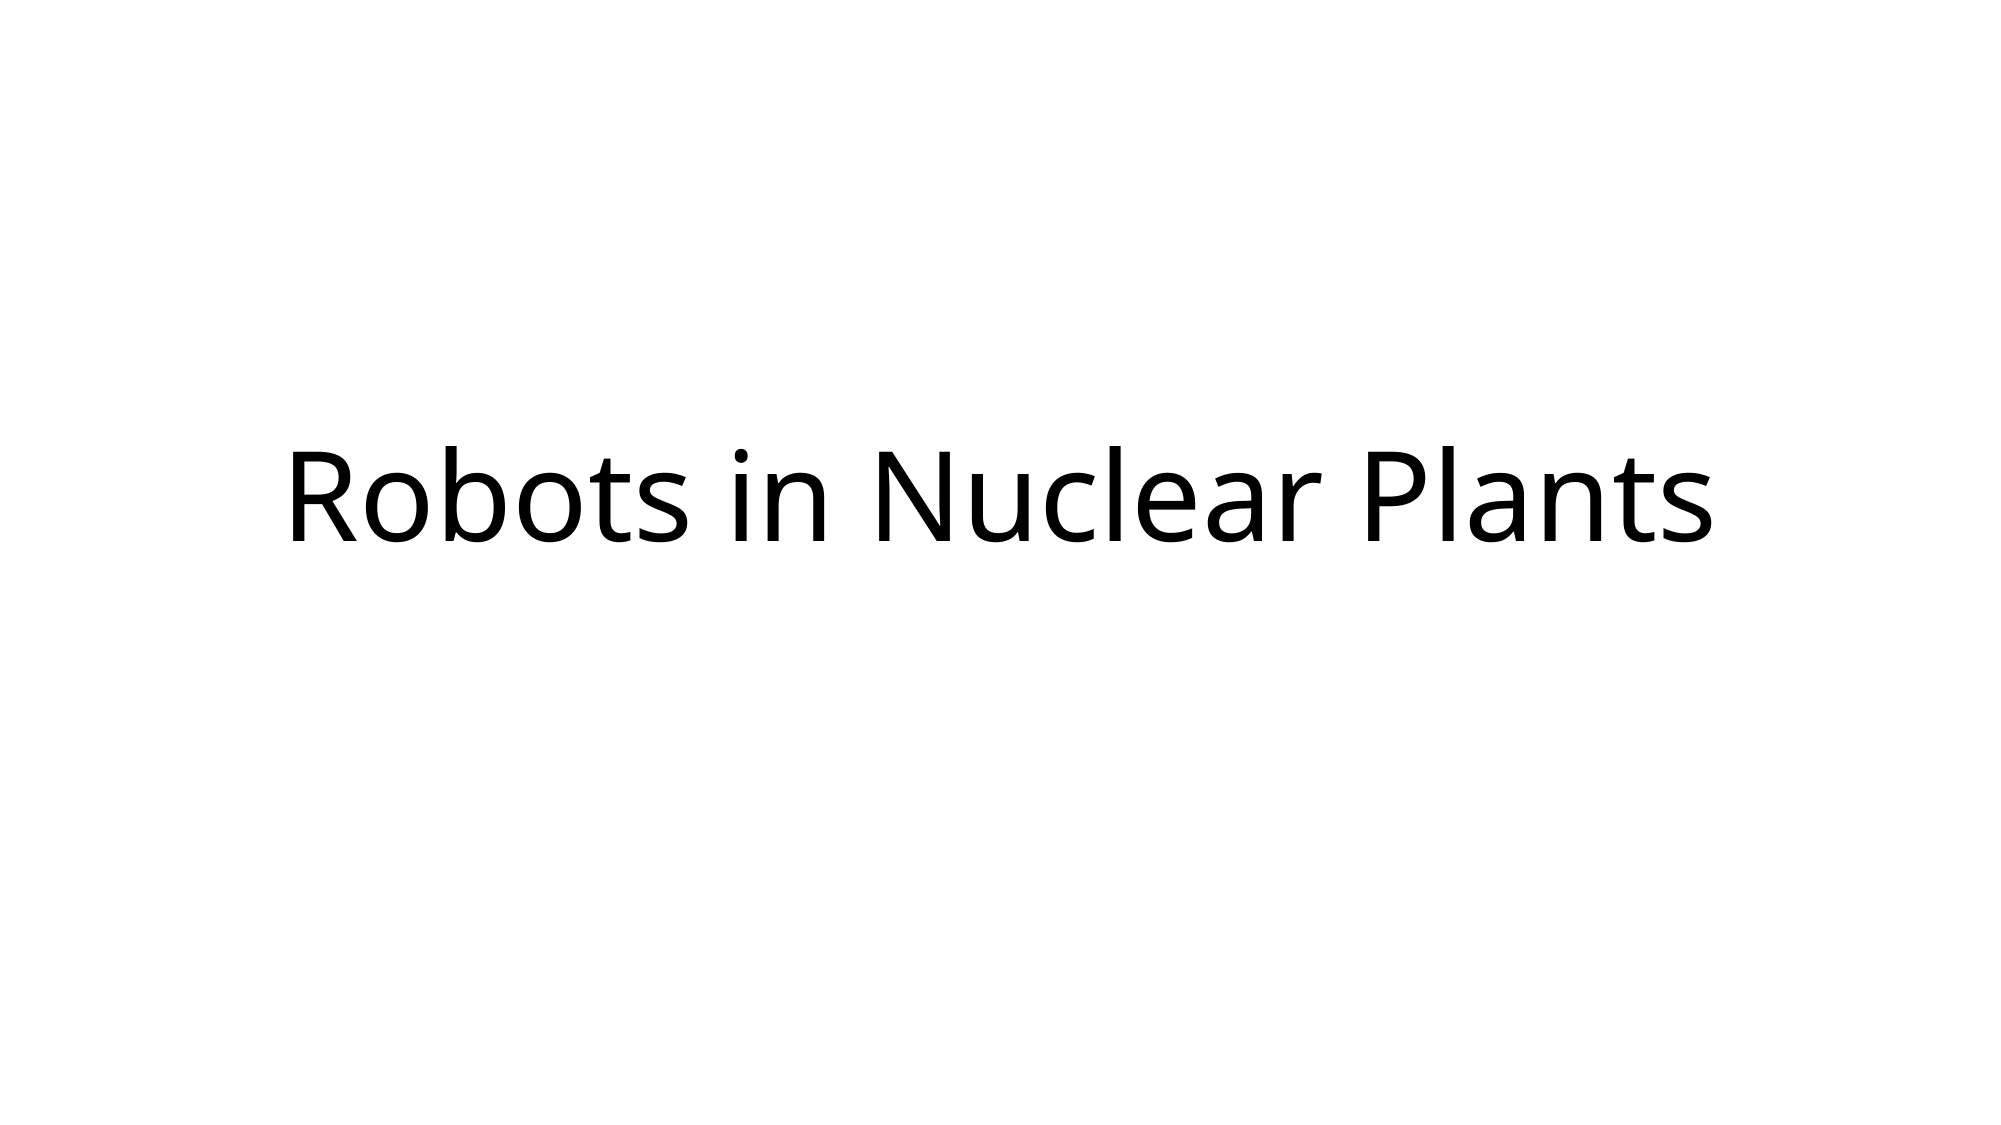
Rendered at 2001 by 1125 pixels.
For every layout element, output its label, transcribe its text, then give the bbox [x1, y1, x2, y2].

title Robots in Nuclear Plants [249, 184, 1750, 576]
